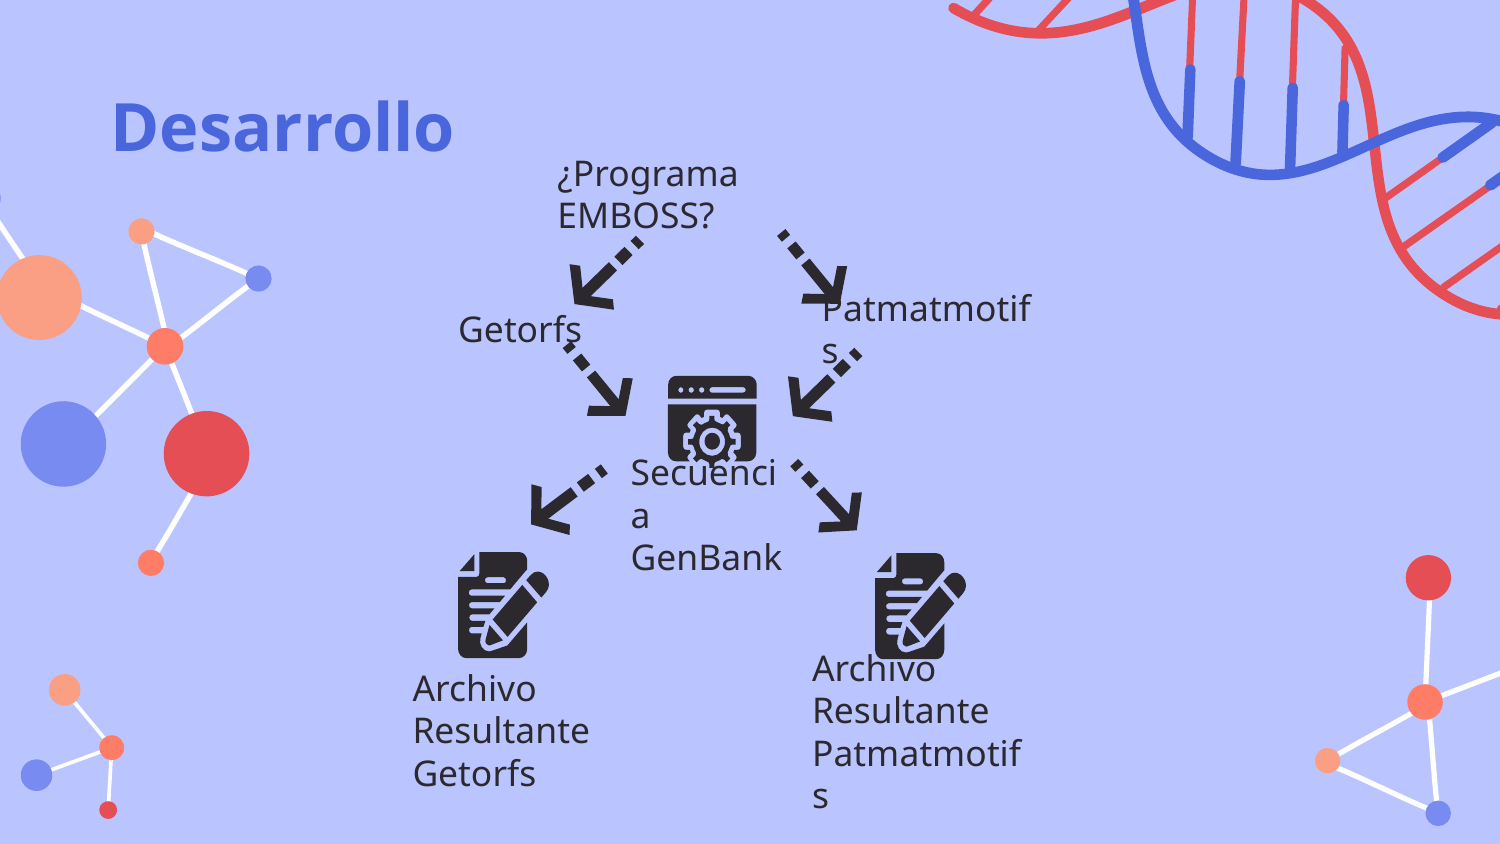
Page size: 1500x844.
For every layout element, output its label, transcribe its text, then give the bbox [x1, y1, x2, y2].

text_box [549, 350, 643, 411]
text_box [874, 552, 971, 660]
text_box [560, 239, 654, 304]
subtitle Archivo Resultante Getorfs [397, 665, 614, 794]
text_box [667, 375, 757, 469]
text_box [779, 351, 872, 416]
title Desarrollo [95, 69, 1363, 164]
list Secuencia GenBank [615, 467, 810, 560]
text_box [764, 238, 857, 299]
list ¿Programa EMBOSS? [542, 164, 916, 224]
subtitle Archivo Resultante Patmatmotifs [797, 666, 1049, 795]
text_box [521, 464, 614, 529]
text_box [779, 466, 872, 527]
list Getorfs [443, 303, 605, 353]
list Patmatmotifs [806, 309, 1059, 348]
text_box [0, 174, 276, 587]
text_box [457, 551, 554, 659]
